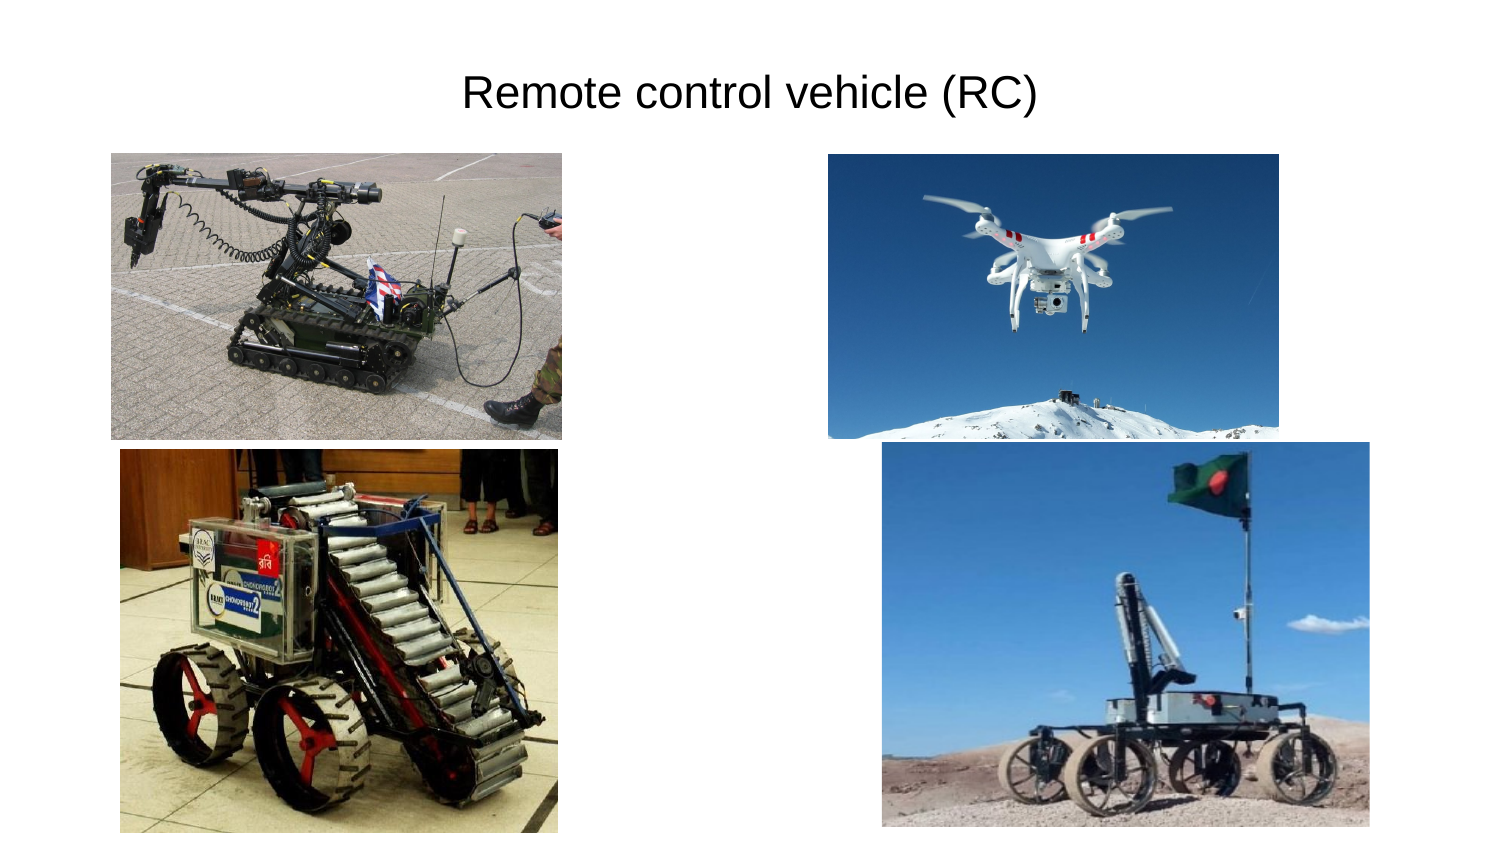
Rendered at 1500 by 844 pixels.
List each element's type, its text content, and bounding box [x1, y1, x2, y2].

picture [828, 154, 1280, 439]
picture [881, 442, 1370, 827]
picture [111, 153, 562, 440]
picture [120, 449, 558, 833]
title Remote control vehicle (RC) [51, 54, 1449, 126]
